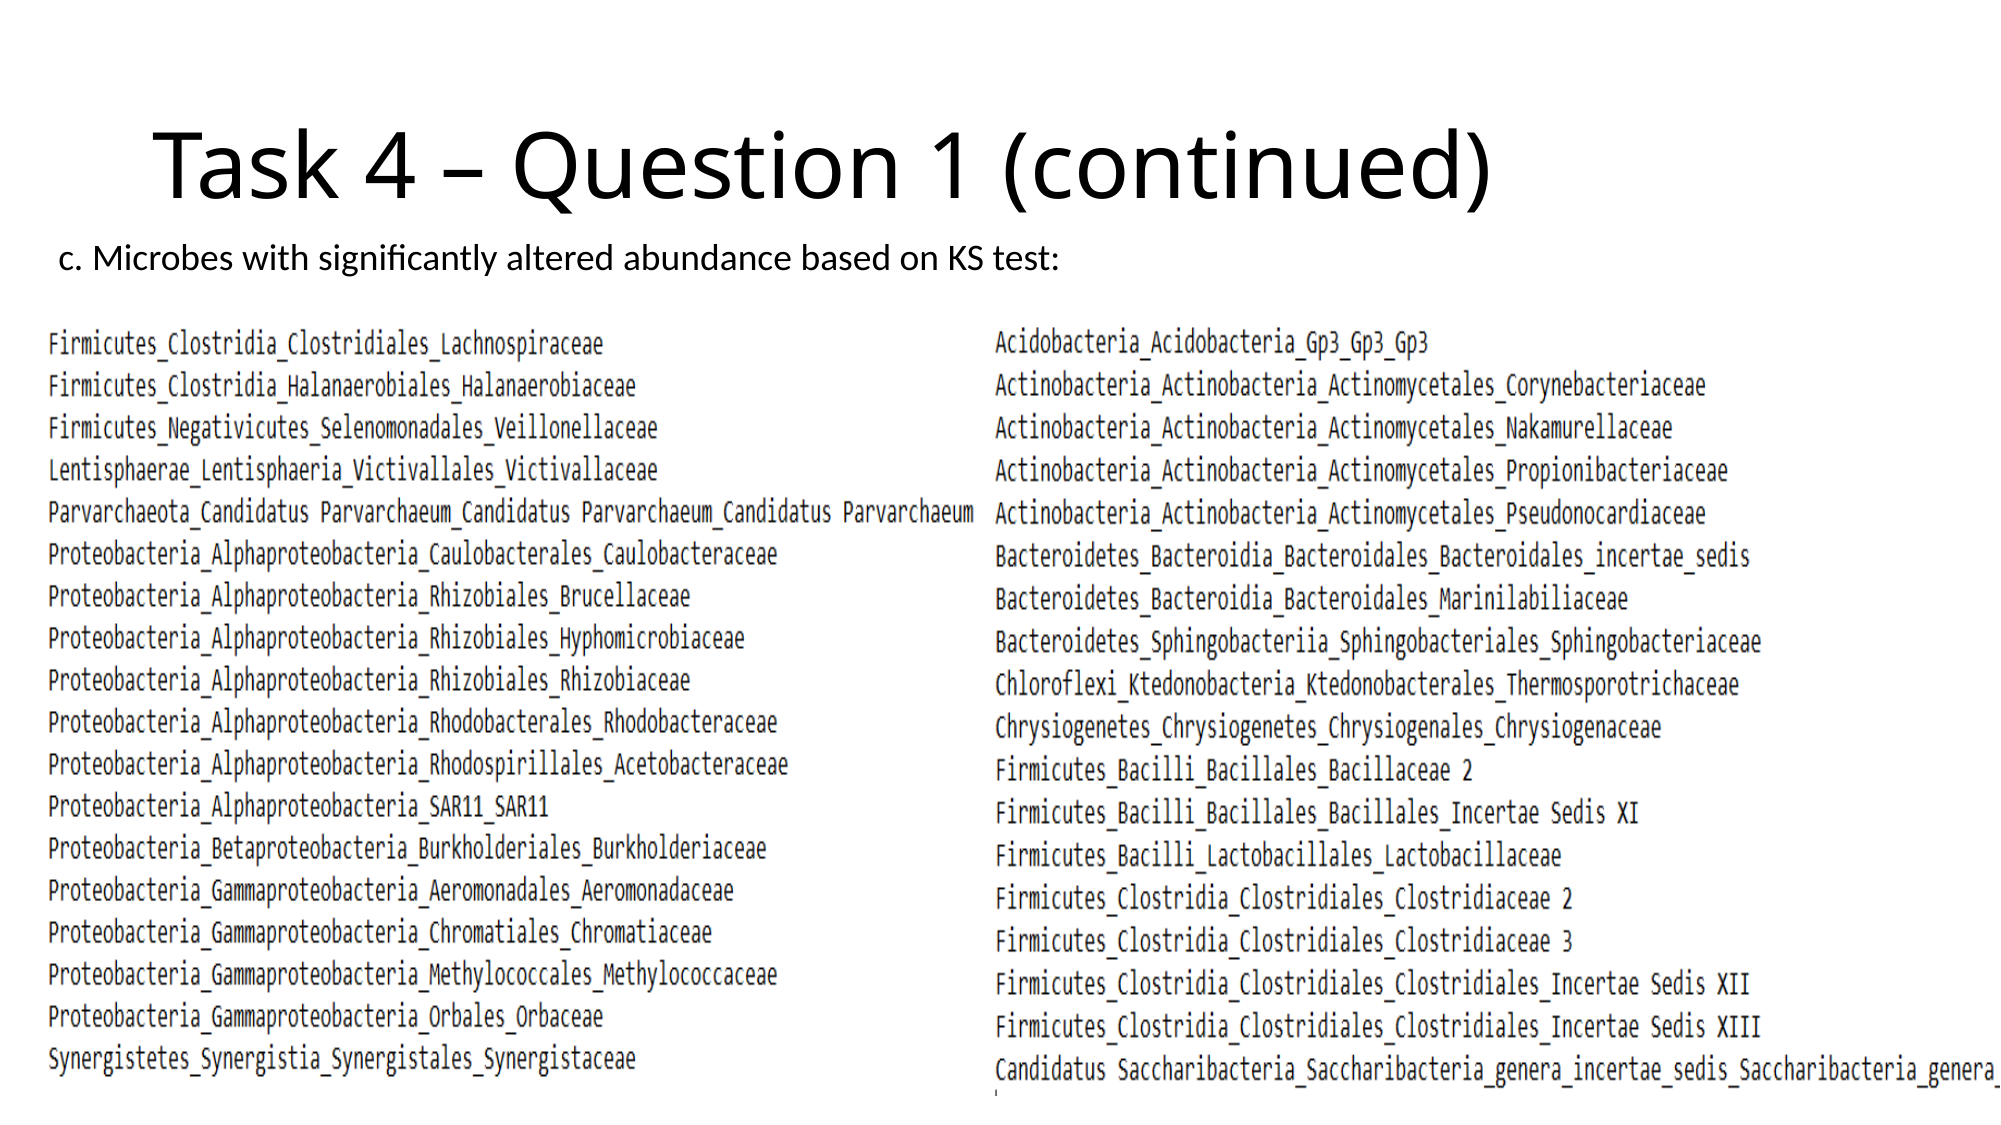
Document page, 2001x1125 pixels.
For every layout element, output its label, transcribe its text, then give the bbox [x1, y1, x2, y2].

title Task 4 – Question 1 (continued) [137, 59, 1863, 278]
text_box c. Microbes with significantly altered abundance based on KS test: [43, 225, 1700, 324]
picture [43, 324, 2000, 1096]
